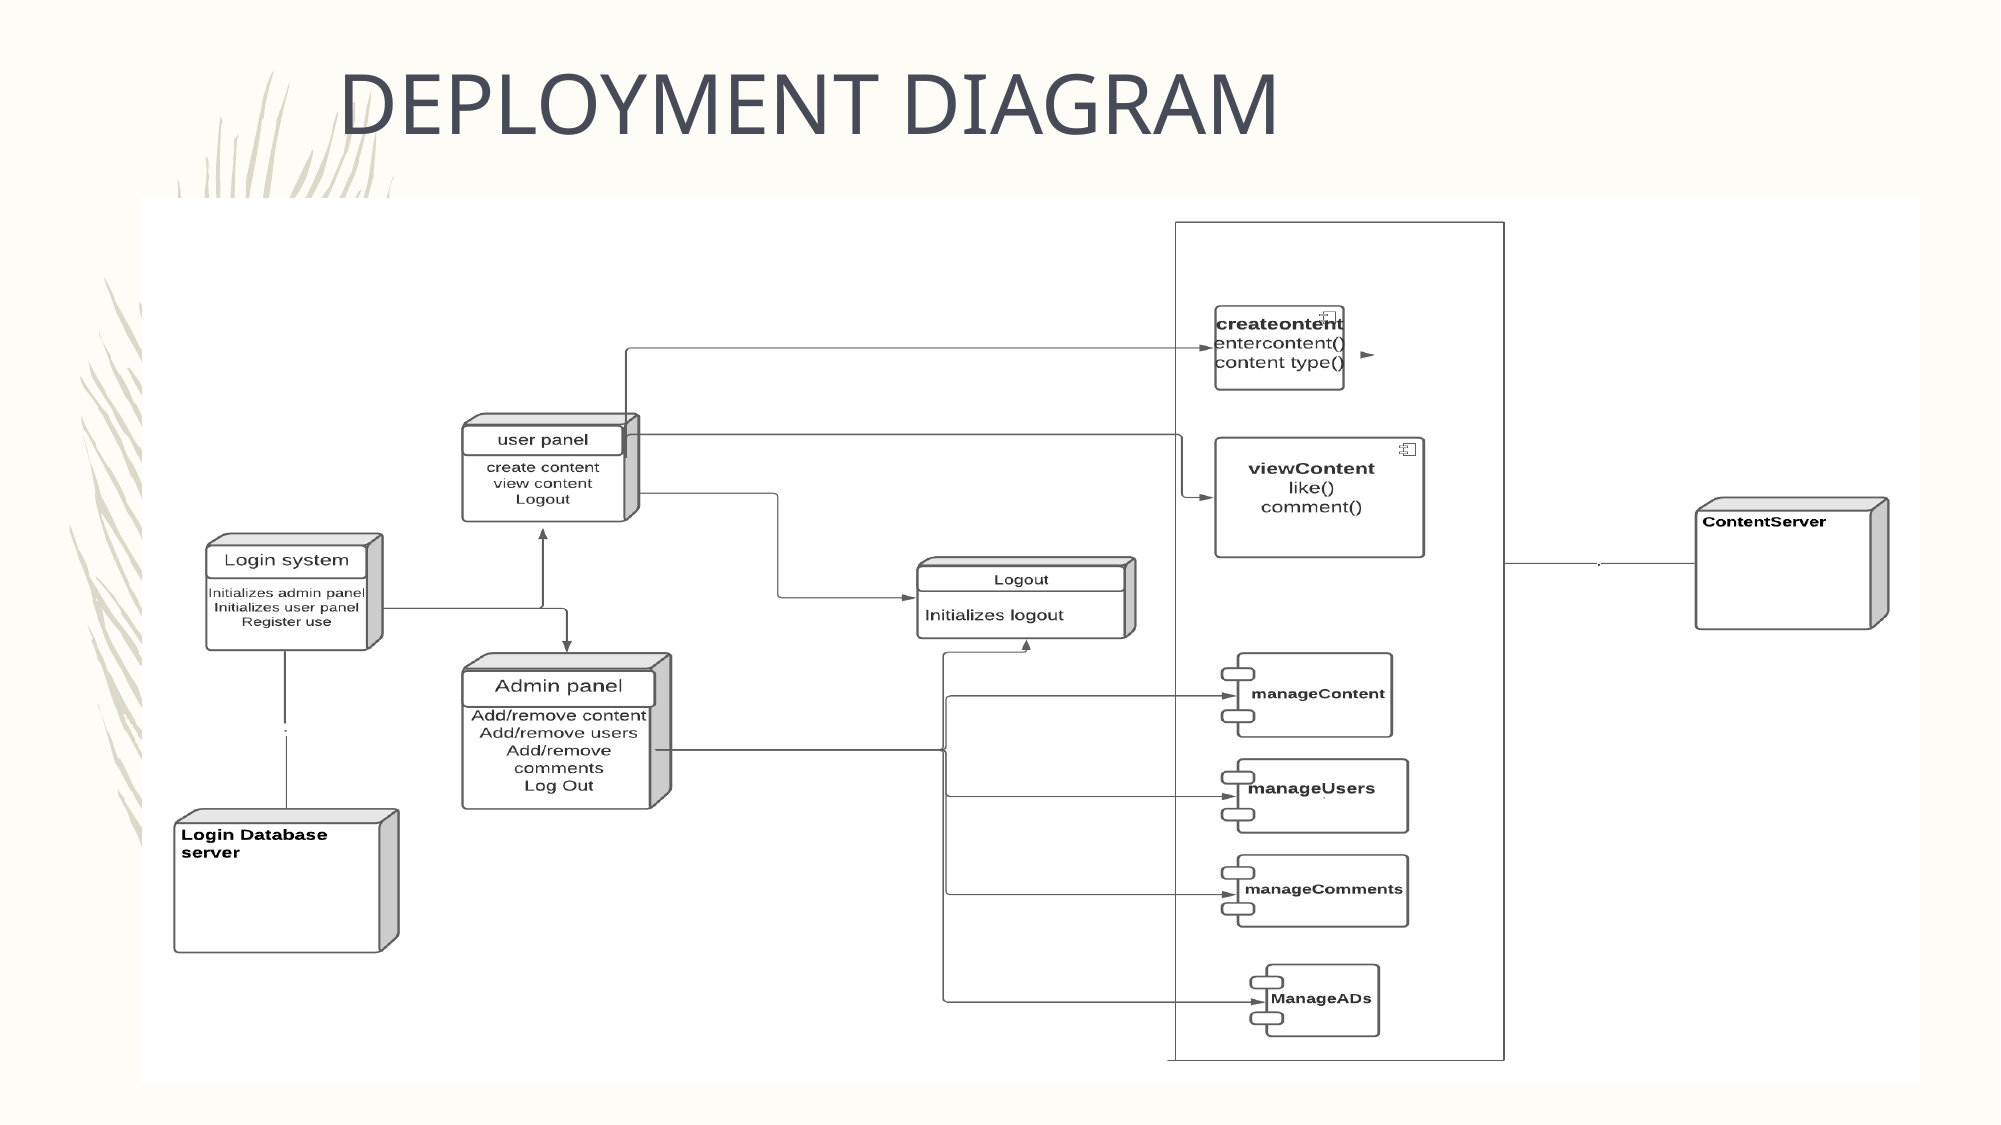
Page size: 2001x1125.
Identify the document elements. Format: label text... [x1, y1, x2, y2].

title DEPLOYMENT DIAGRAM [322, 47, 1762, 181]
picture [141, 198, 1921, 1084]
